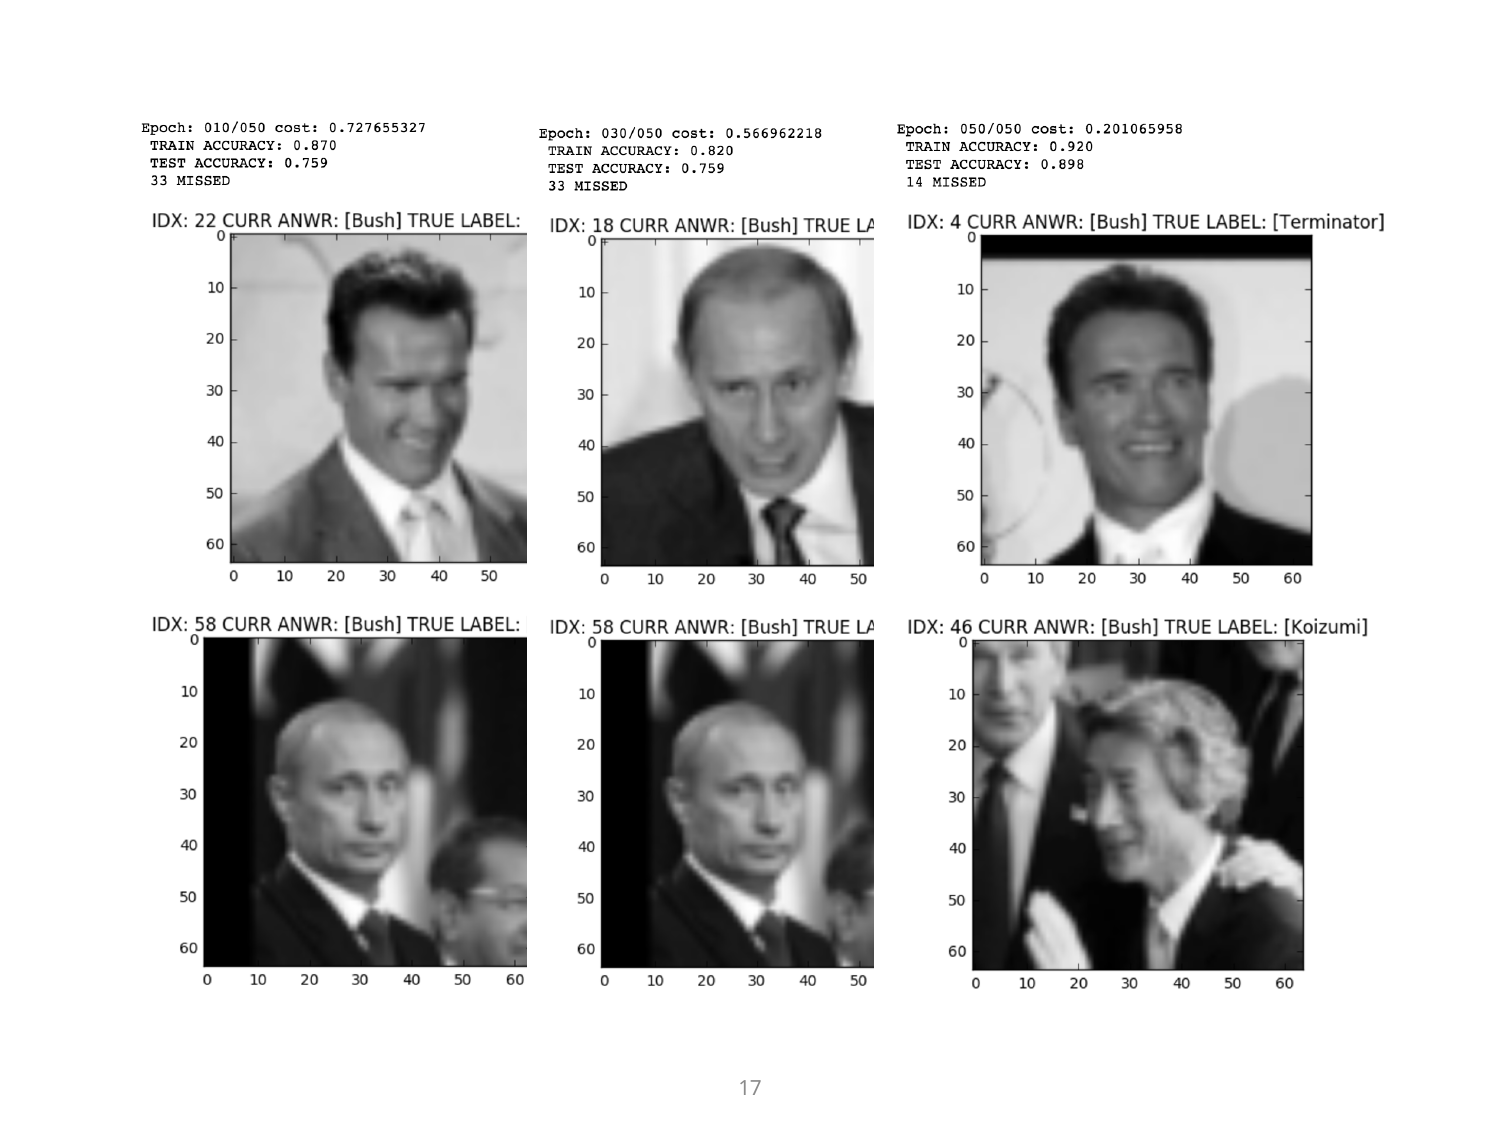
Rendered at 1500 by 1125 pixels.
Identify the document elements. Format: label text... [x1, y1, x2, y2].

picture [527, 113, 1415, 997]
slide_number 17 [575, 1058, 925, 1119]
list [135, 113, 528, 996]
